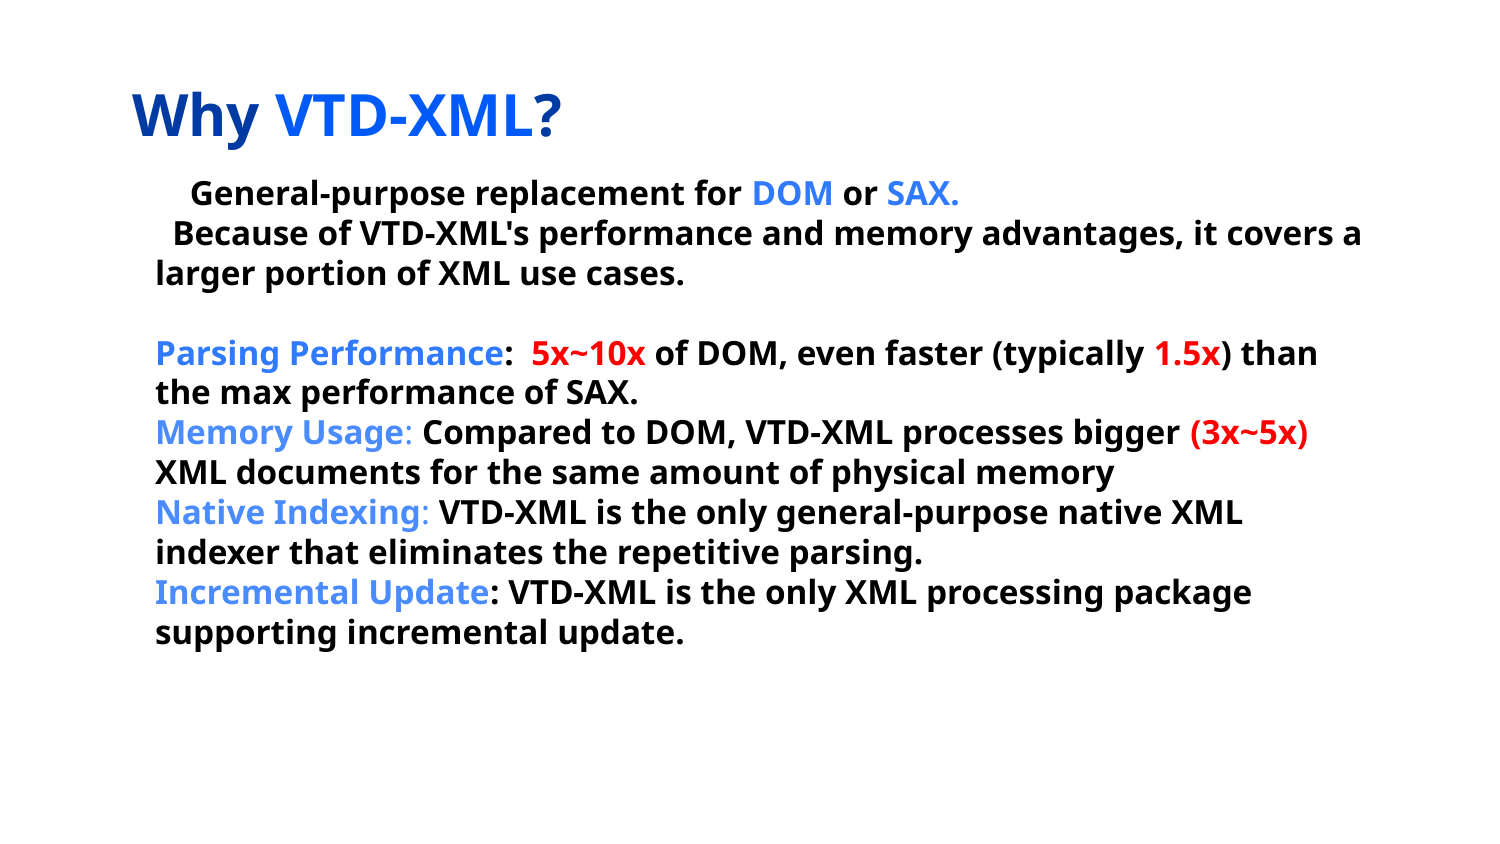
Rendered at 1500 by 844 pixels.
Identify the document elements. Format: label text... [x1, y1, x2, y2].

list General-purpose replacement for DOM or SAX. Because of VTD-XML's performance and memory advantages, it covers a larger portion of XML use cases. Parsing Performance: 5x~10x of DOM, even faster (typically 1.5x) than the max performance of SAX. Memory Usage: Compared to DOM, VTD-XML processes bigger (3x~5x) XML documents for the same amount of physical memory Native Indexing: VTD-XML is the only general-purpose native XML indexer that eliminates the repetitive parsing. Incremental Update: VTD-XML is the only XML processing package supporting incremental update. [116, 156, 1383, 820]
title Why VTD-XML? [116, 63, 1383, 156]
